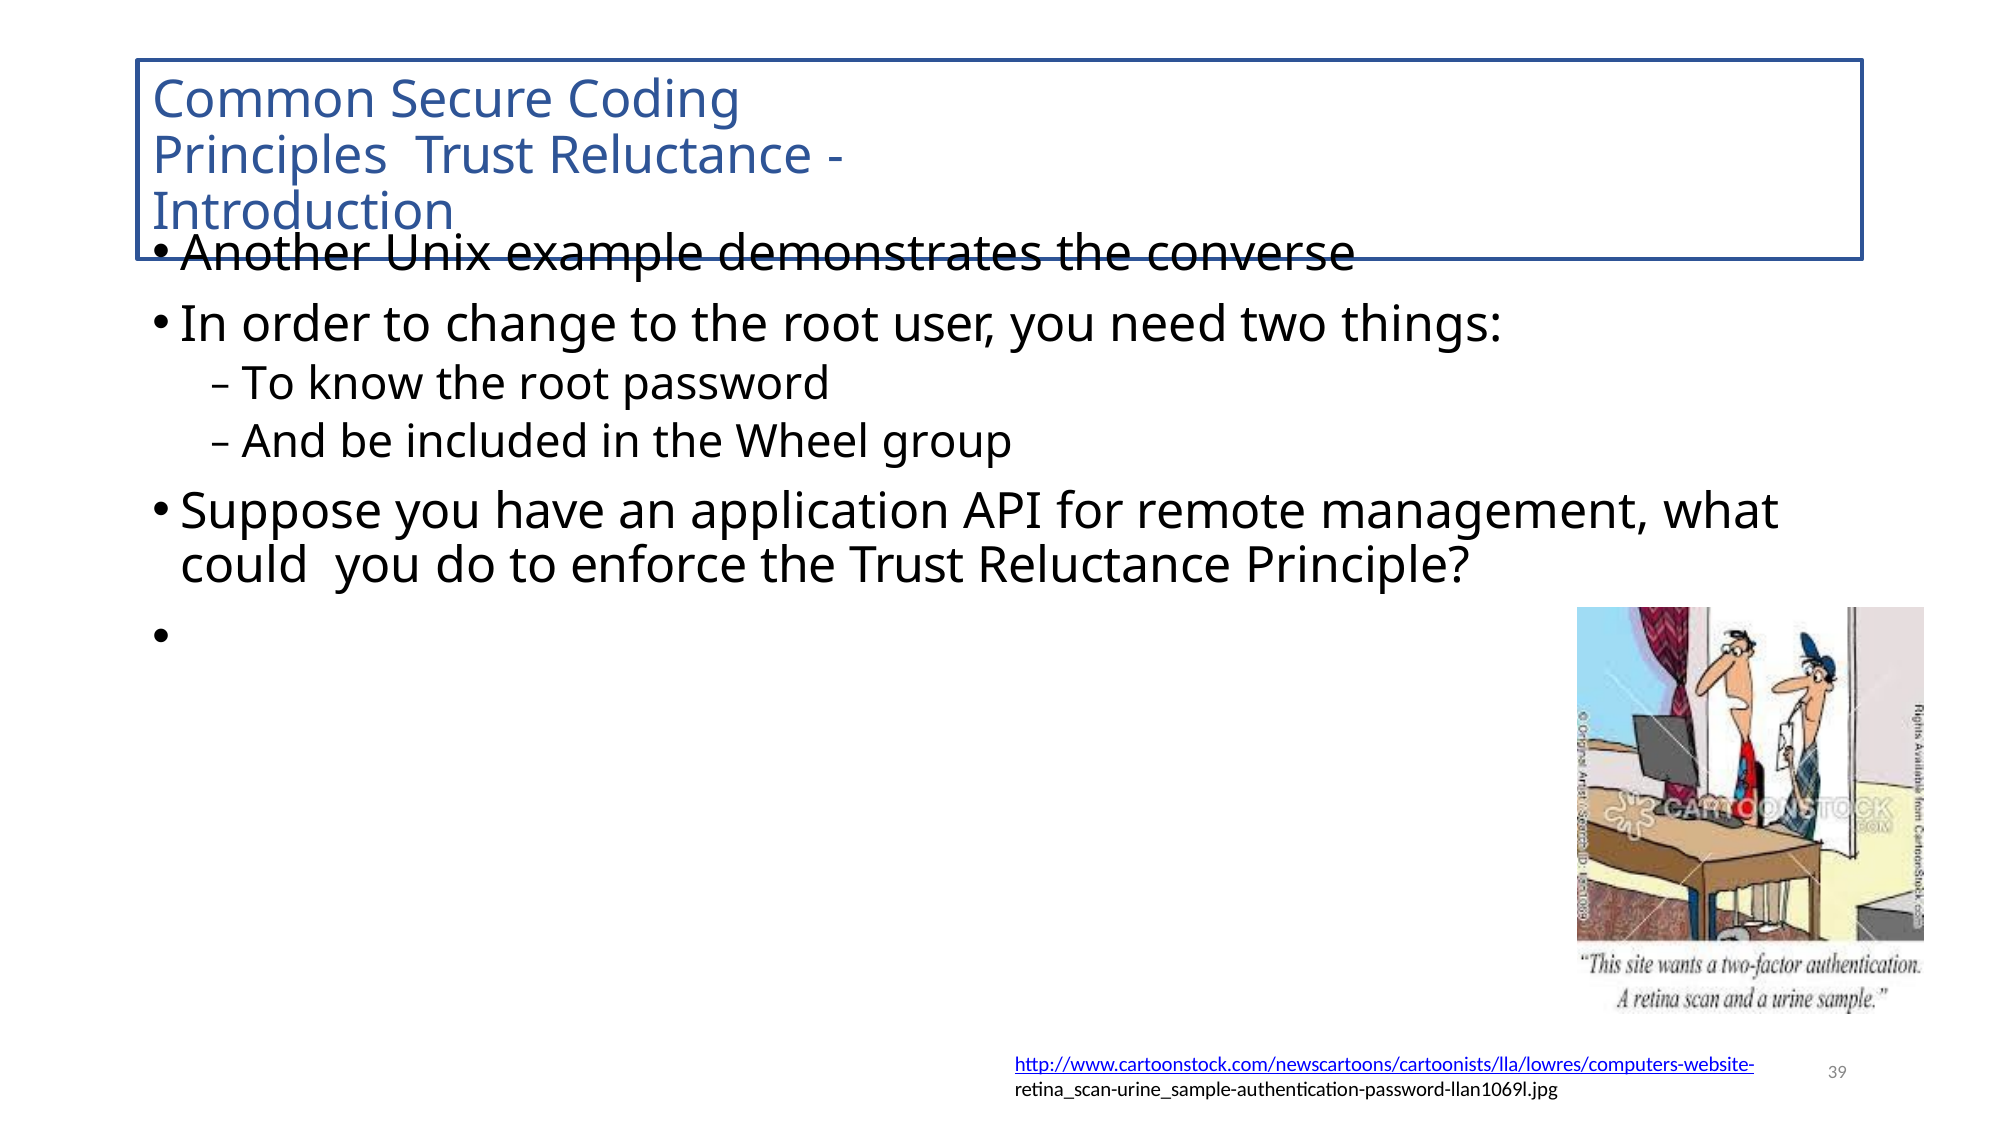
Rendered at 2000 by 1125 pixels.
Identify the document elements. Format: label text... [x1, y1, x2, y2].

text_box http://www.cartoonstock.com/newscartoons/cartoonists/lla/lowres/computers-website- retina_scan-urine_sample-authentication-password-llan1069l.jpg [1012, 1048, 1773, 1101]
text_box 39 [1825, 1058, 1850, 1083]
text_box Another Unix example demonstrates the converse In order to change to the root user, you need two things: – To know the root password – And be included in the Wheel group Suppose you have an application API for remote management, what could you do to enforce the Trust Reluctance Principle? • [152, 207, 1823, 663]
title Common Secure Coding Principles Trust Reluctance - Introduction [137, 60, 1863, 260]
picture [1576, 607, 1925, 1015]
